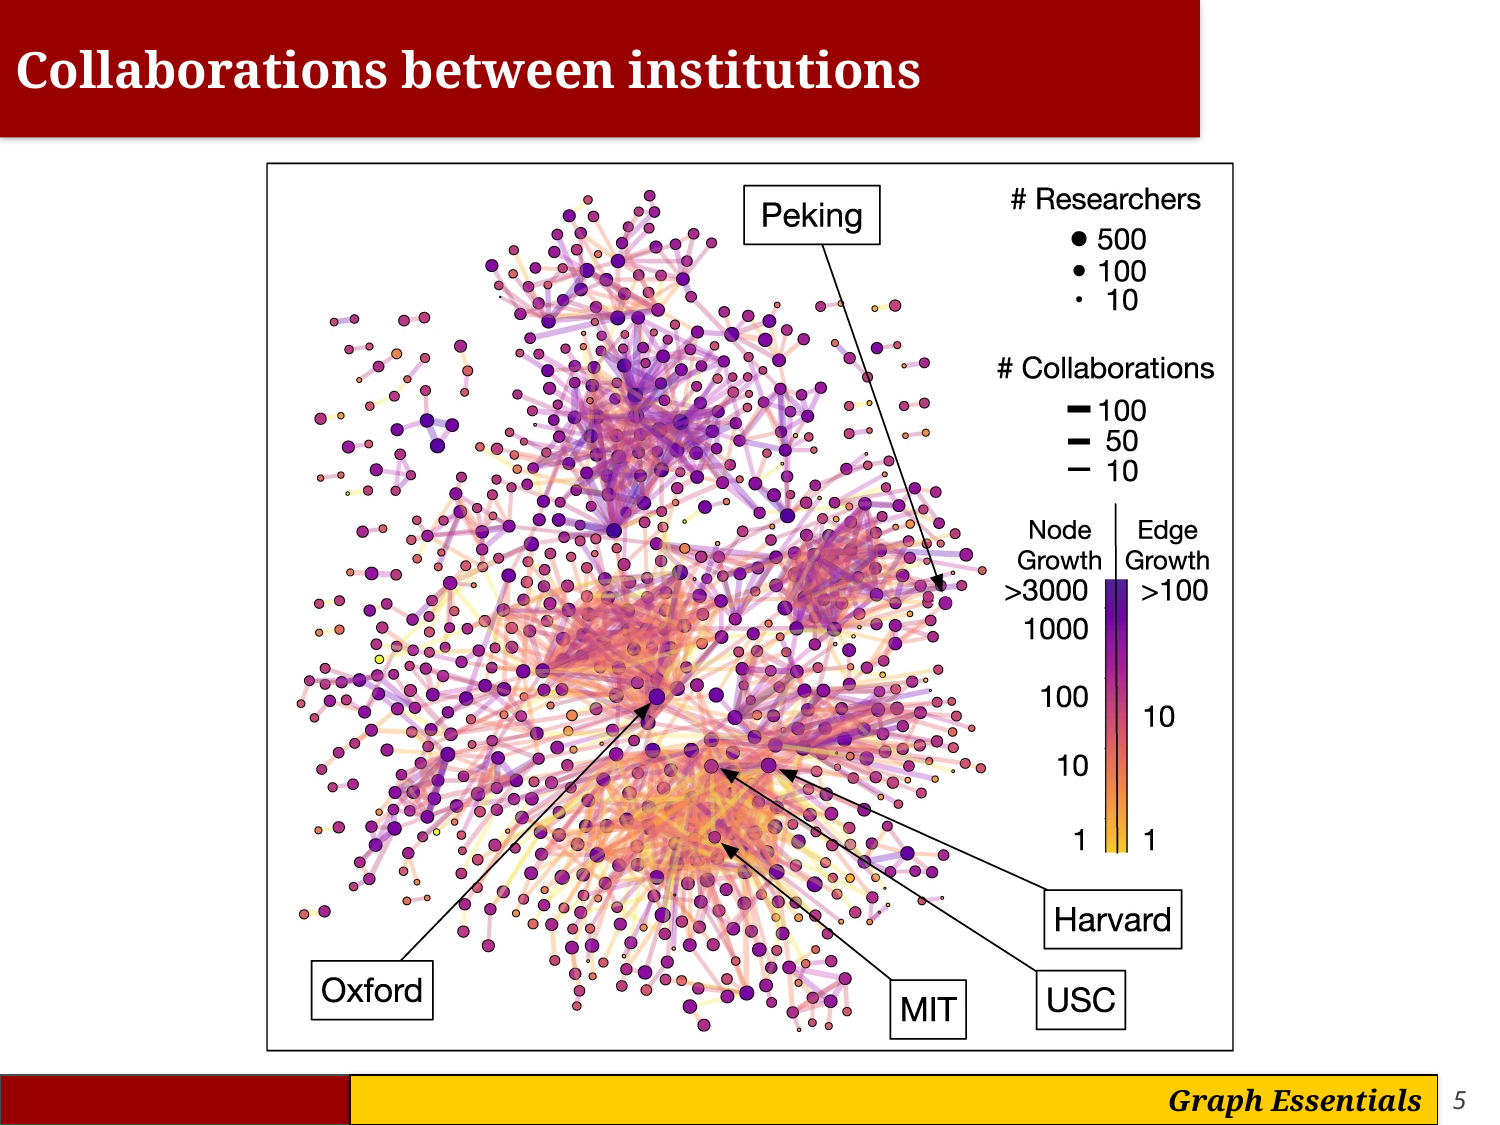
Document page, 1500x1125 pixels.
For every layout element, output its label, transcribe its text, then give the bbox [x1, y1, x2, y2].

picture [266, 162, 1234, 1060]
title Collaborations between institutions [0, 0, 1200, 138]
